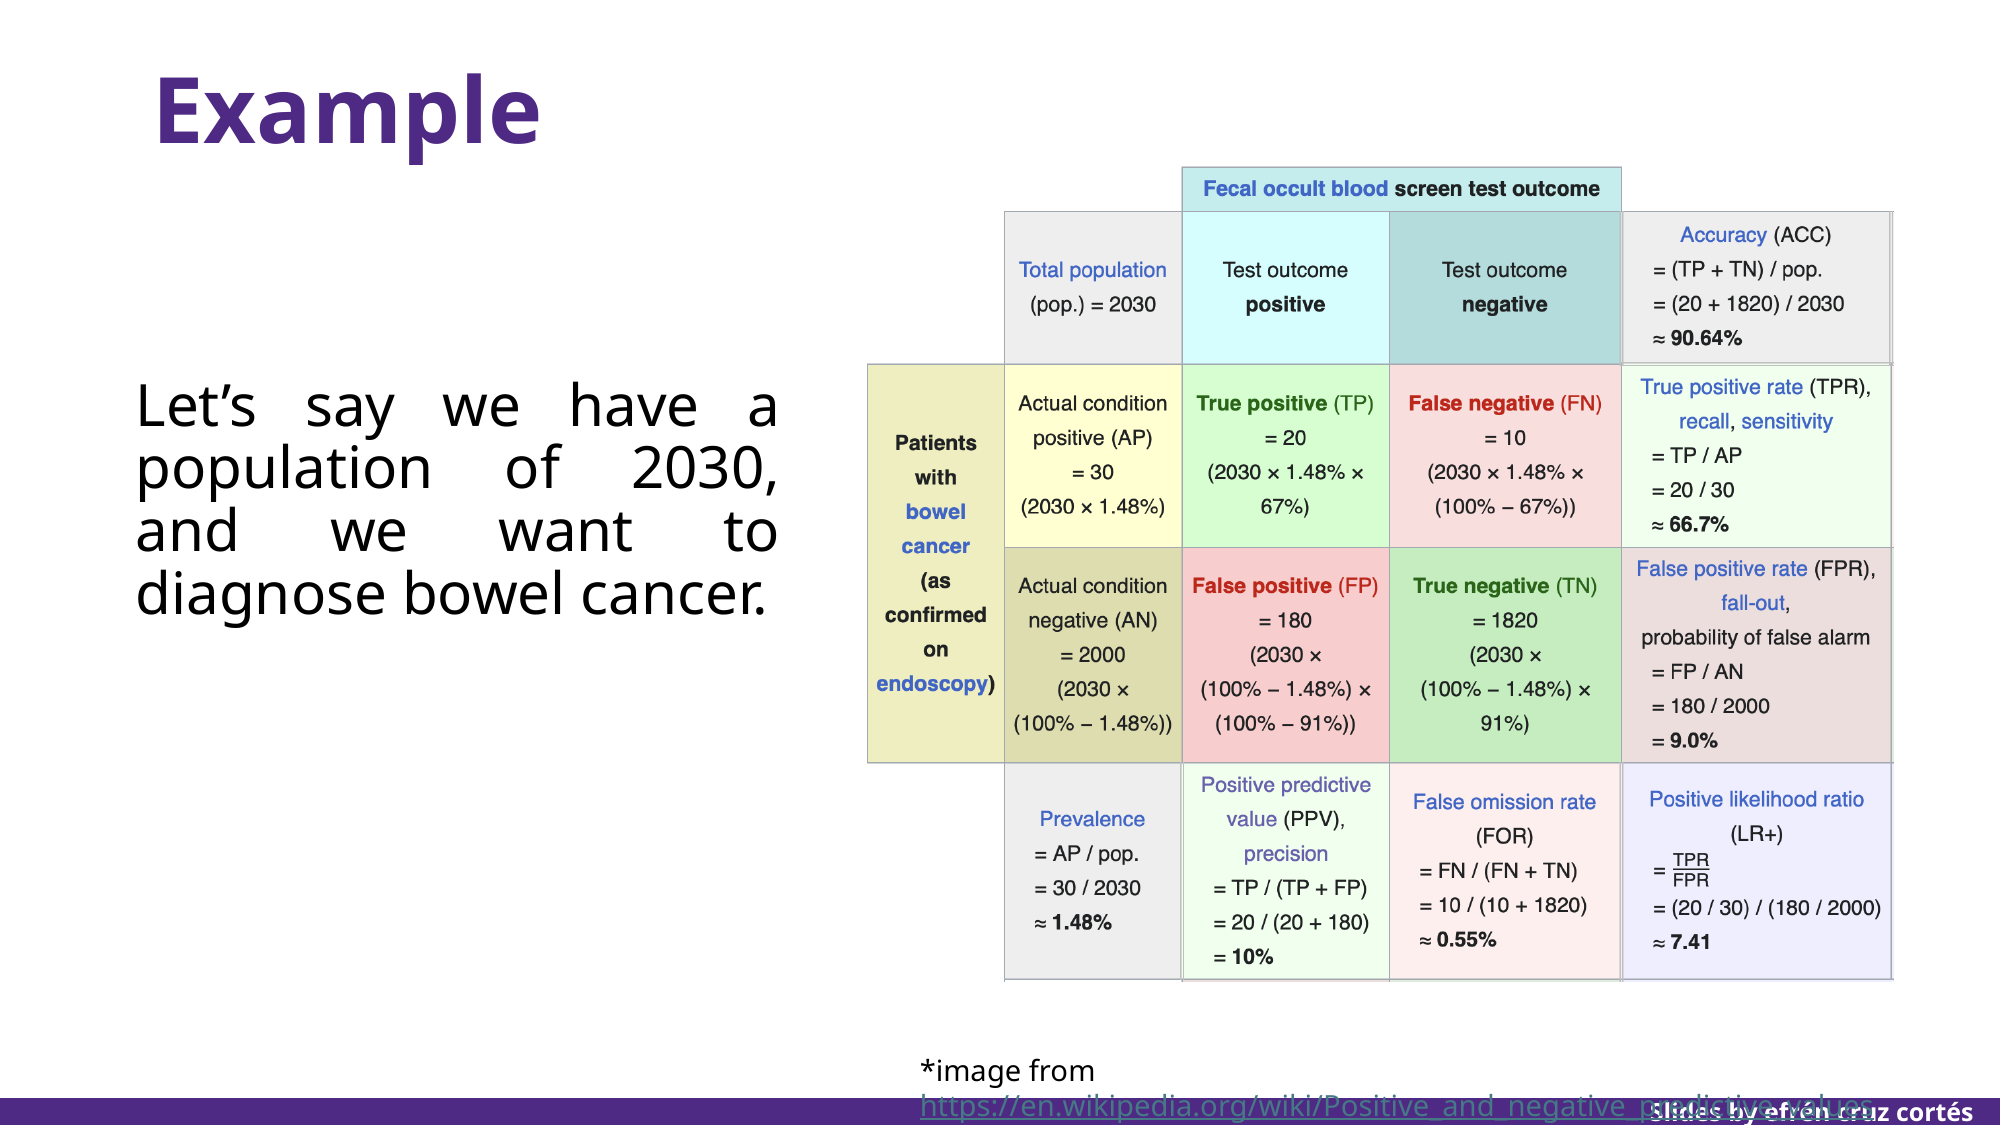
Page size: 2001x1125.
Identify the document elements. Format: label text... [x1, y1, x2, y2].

text_box *image from https://en.wikipedia.org/wiki/Positive_and_negative_predictive_values [905, 1044, 1980, 1125]
title Example [137, 39, 1863, 188]
list Let’s say we have a population of 2030, and we want to diagnose bowel cancer. [120, 368, 795, 697]
picture [861, 161, 1894, 983]
